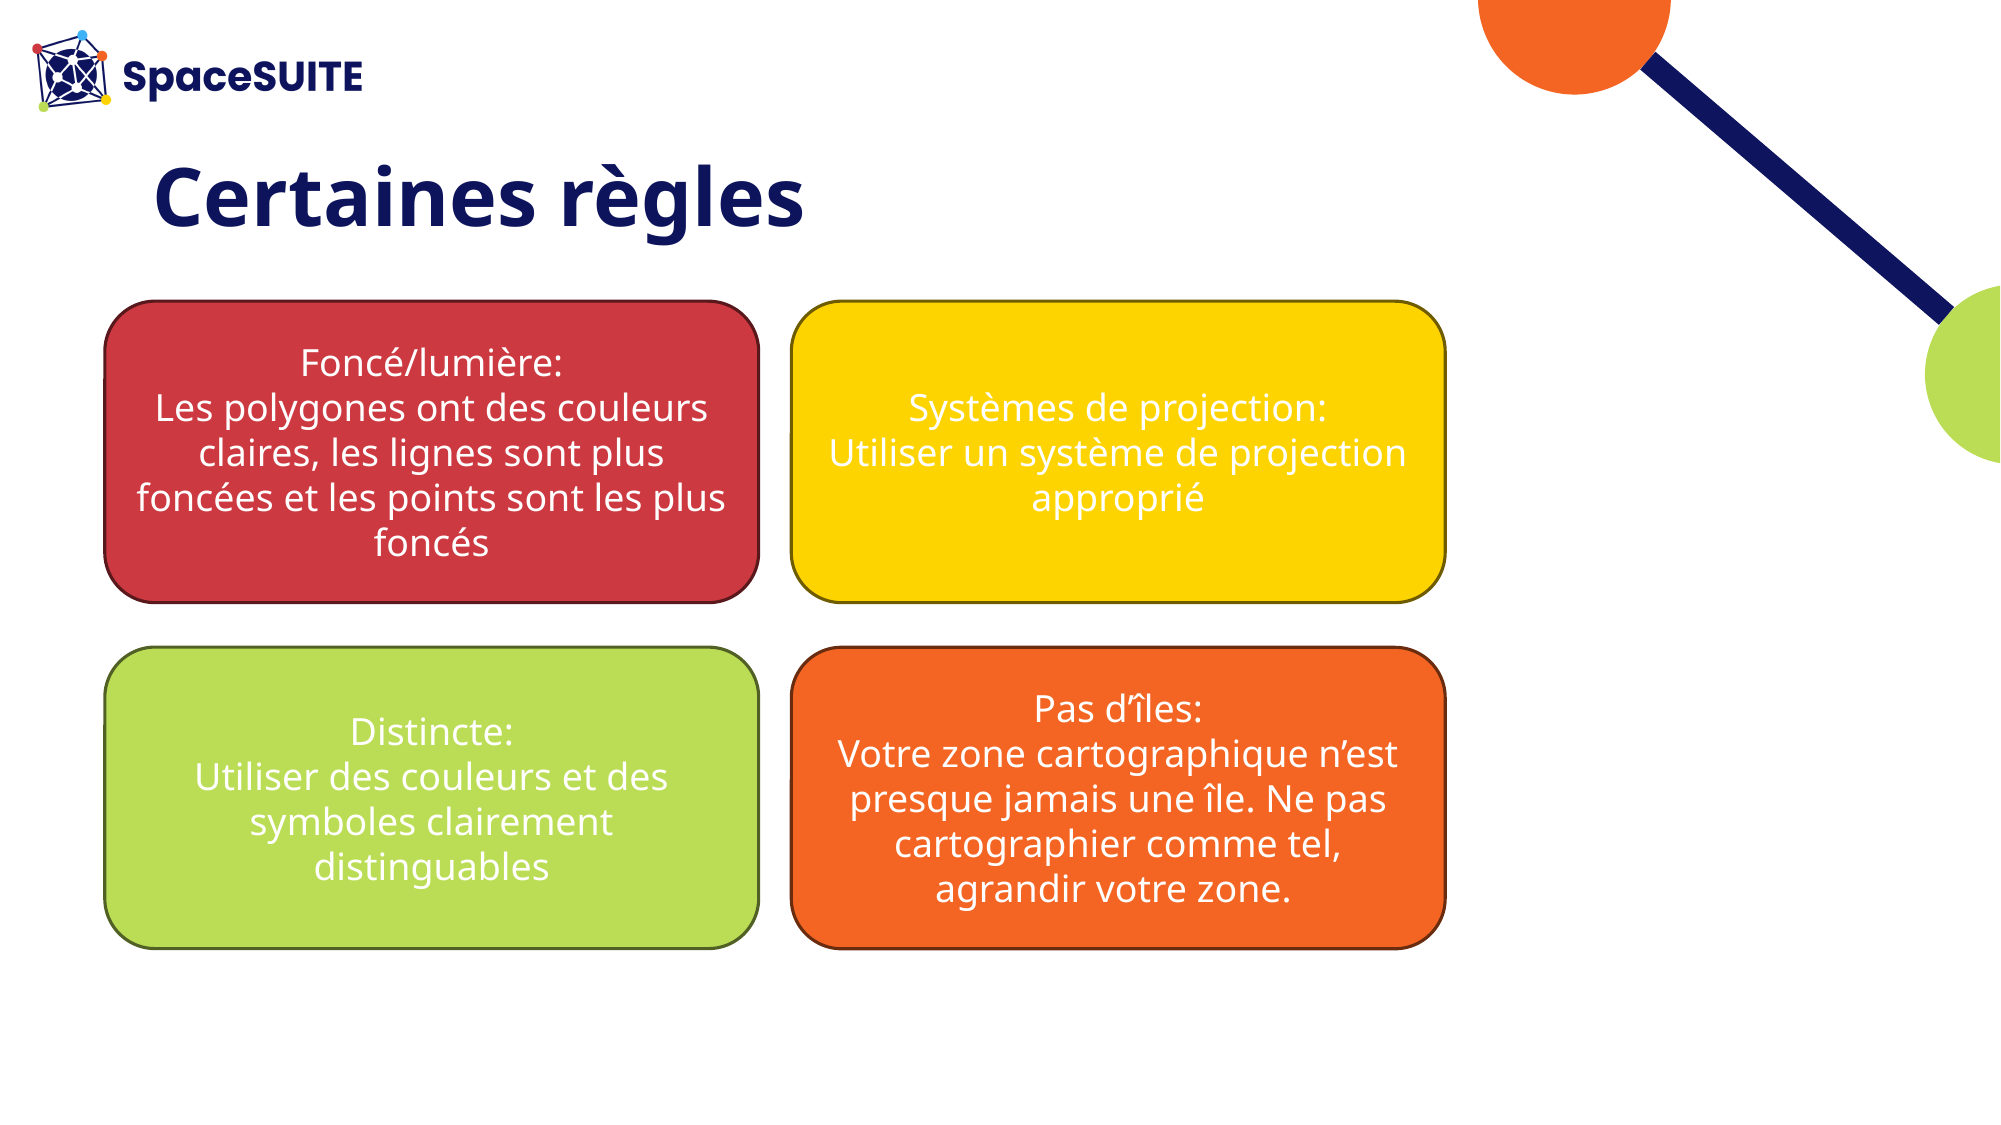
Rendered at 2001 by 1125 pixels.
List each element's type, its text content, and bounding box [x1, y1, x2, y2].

picture [32, 30, 362, 112]
text_box Pas d’îles: Votre zone cartographique n’est presque jamais une île. Ne pas cartographier comme tel, agrandir votre zone. [789, 645, 1447, 951]
title Certaines règles [137, 138, 1672, 251]
text_box Foncé/lumière: Les polygones ont des couleurs claires, les lignes sont plus foncées et les points sont les plus foncés [103, 299, 761, 605]
text_box Systèmes de projection: Utiliser un système de projection approprié [789, 299, 1447, 605]
text_box Distincte: Utiliser des couleurs et des symboles clairement distinguables [103, 645, 761, 951]
